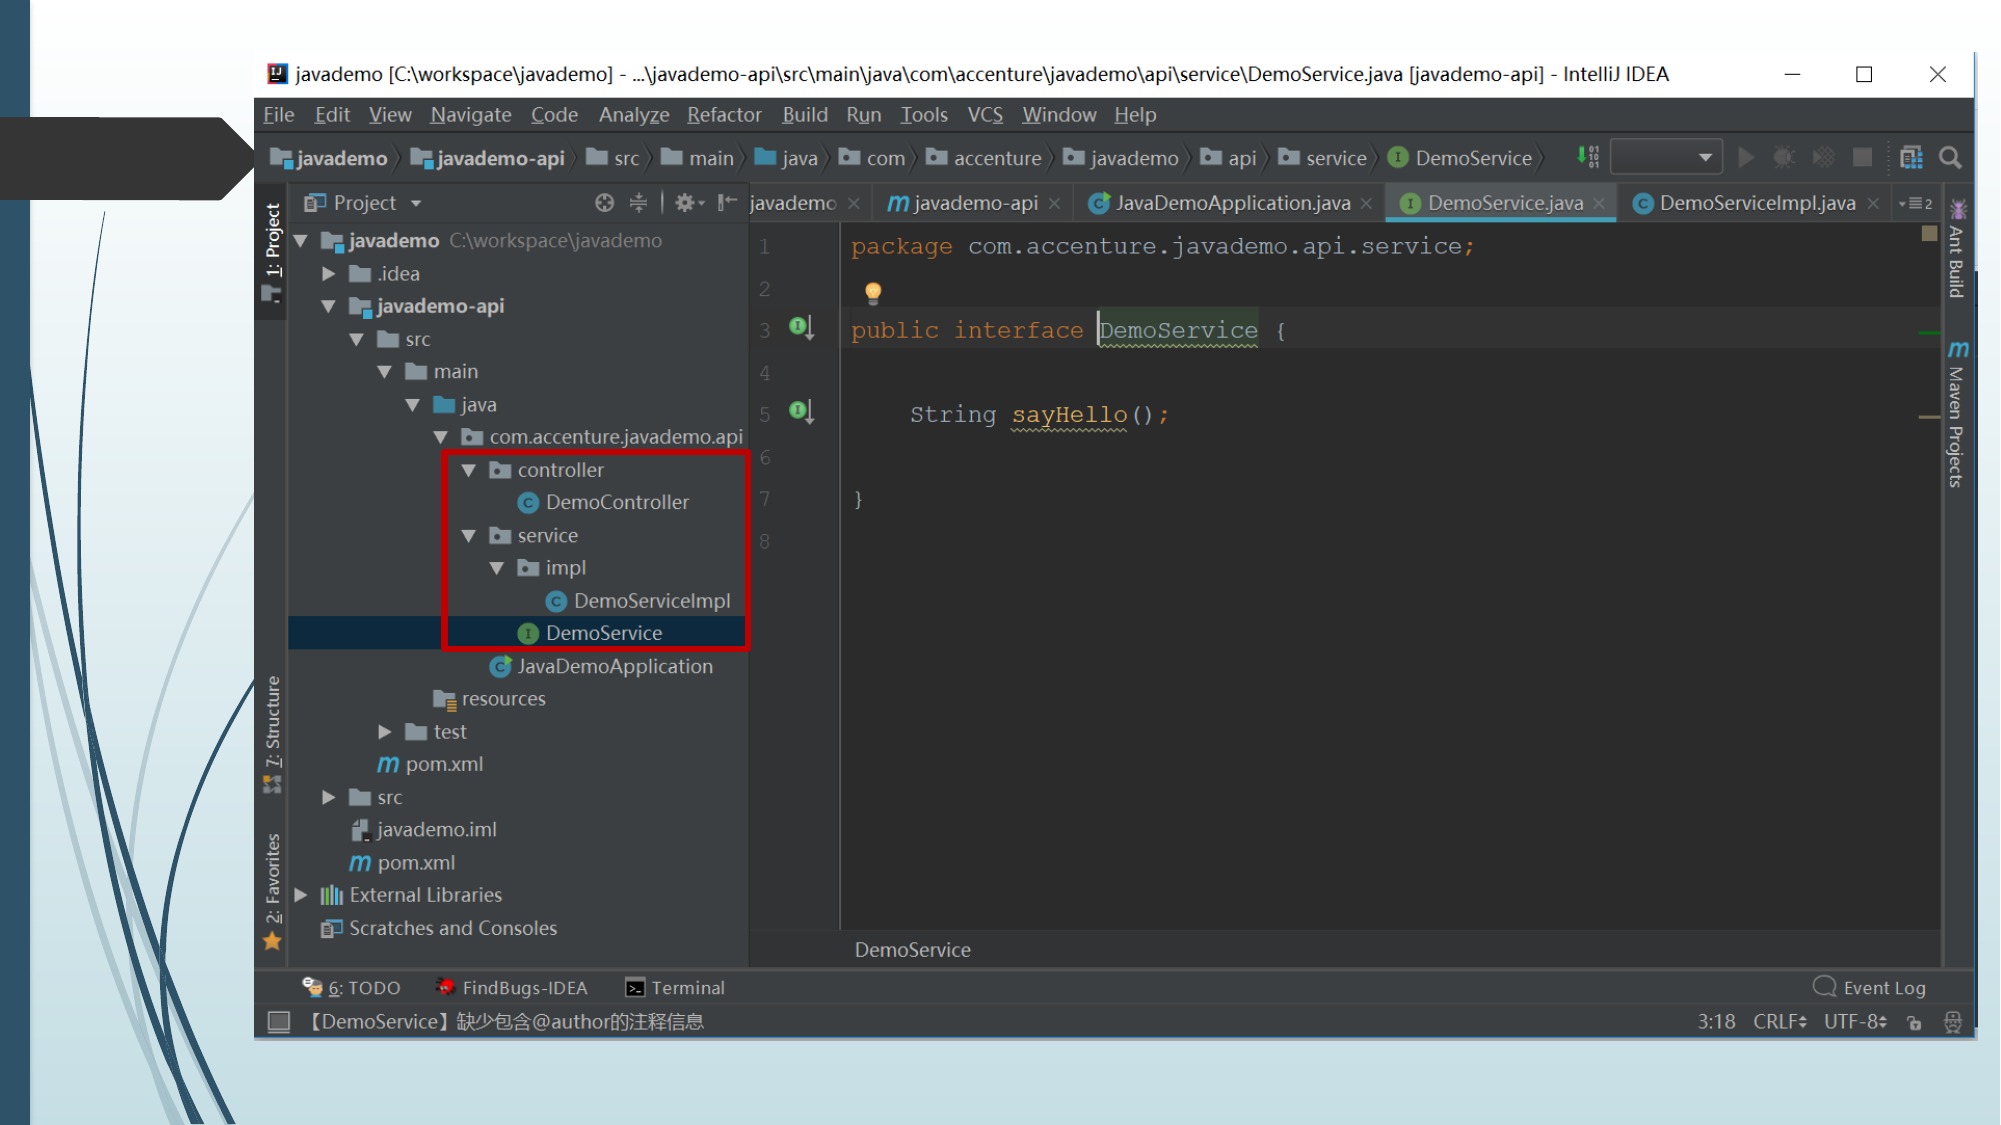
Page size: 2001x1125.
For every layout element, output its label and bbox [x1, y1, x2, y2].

picture [254, 52, 1978, 1042]
